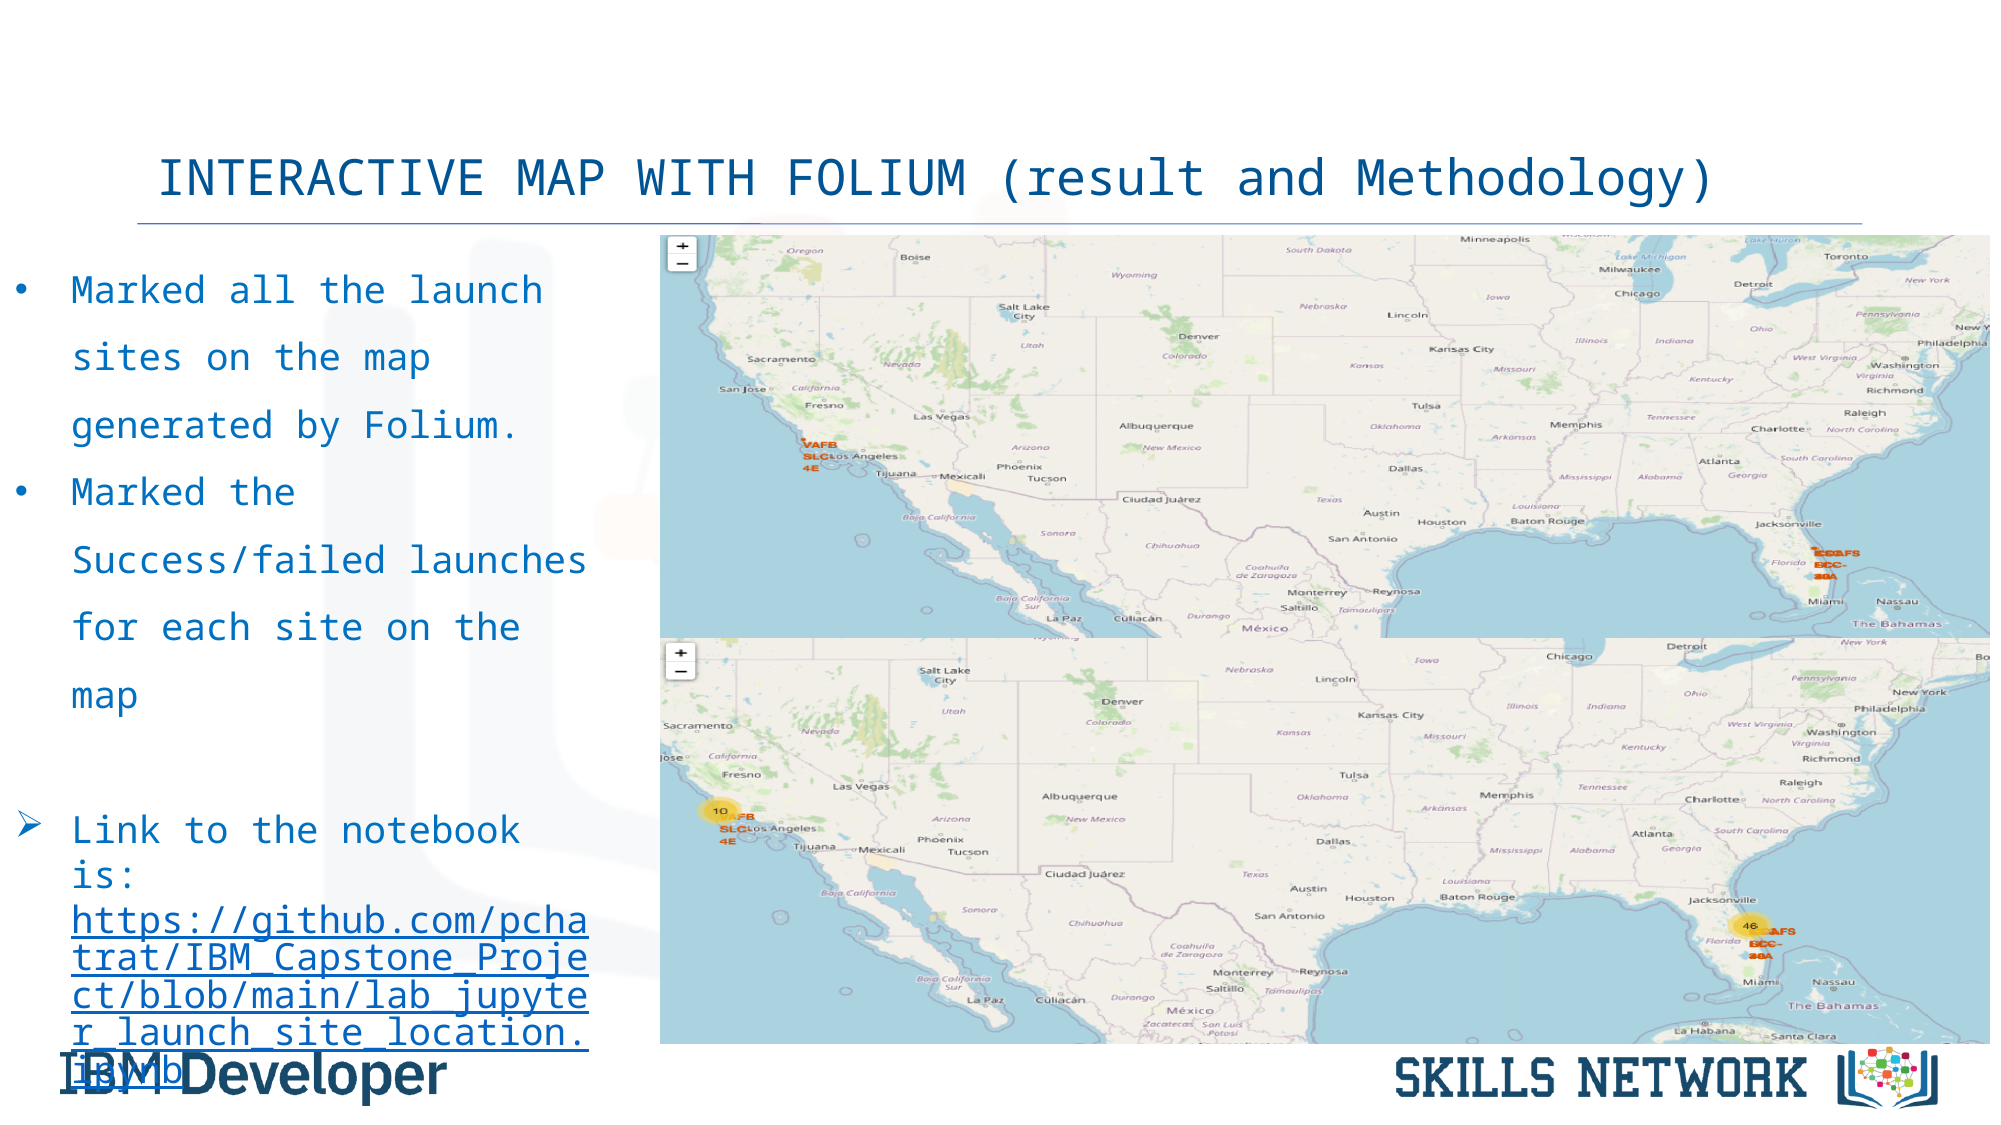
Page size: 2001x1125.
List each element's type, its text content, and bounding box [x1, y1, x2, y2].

picture [659, 235, 1990, 1044]
title INTERACTIVE MAP WITH FOLIUM (result and Methodology) [141, 70, 1867, 288]
picture [1390, 1045, 1945, 1111]
text_box Marked all the launch sites on the map generated by Folium. Marked the Success/failed launches for each site on the map Link to the notebook is: https://github.com/pchatrat/IBM_Capstone_Project/blob/main/lab_jupyter_launch_site_location.ipynb [0, 236, 613, 955]
picture [55, 1045, 459, 1108]
